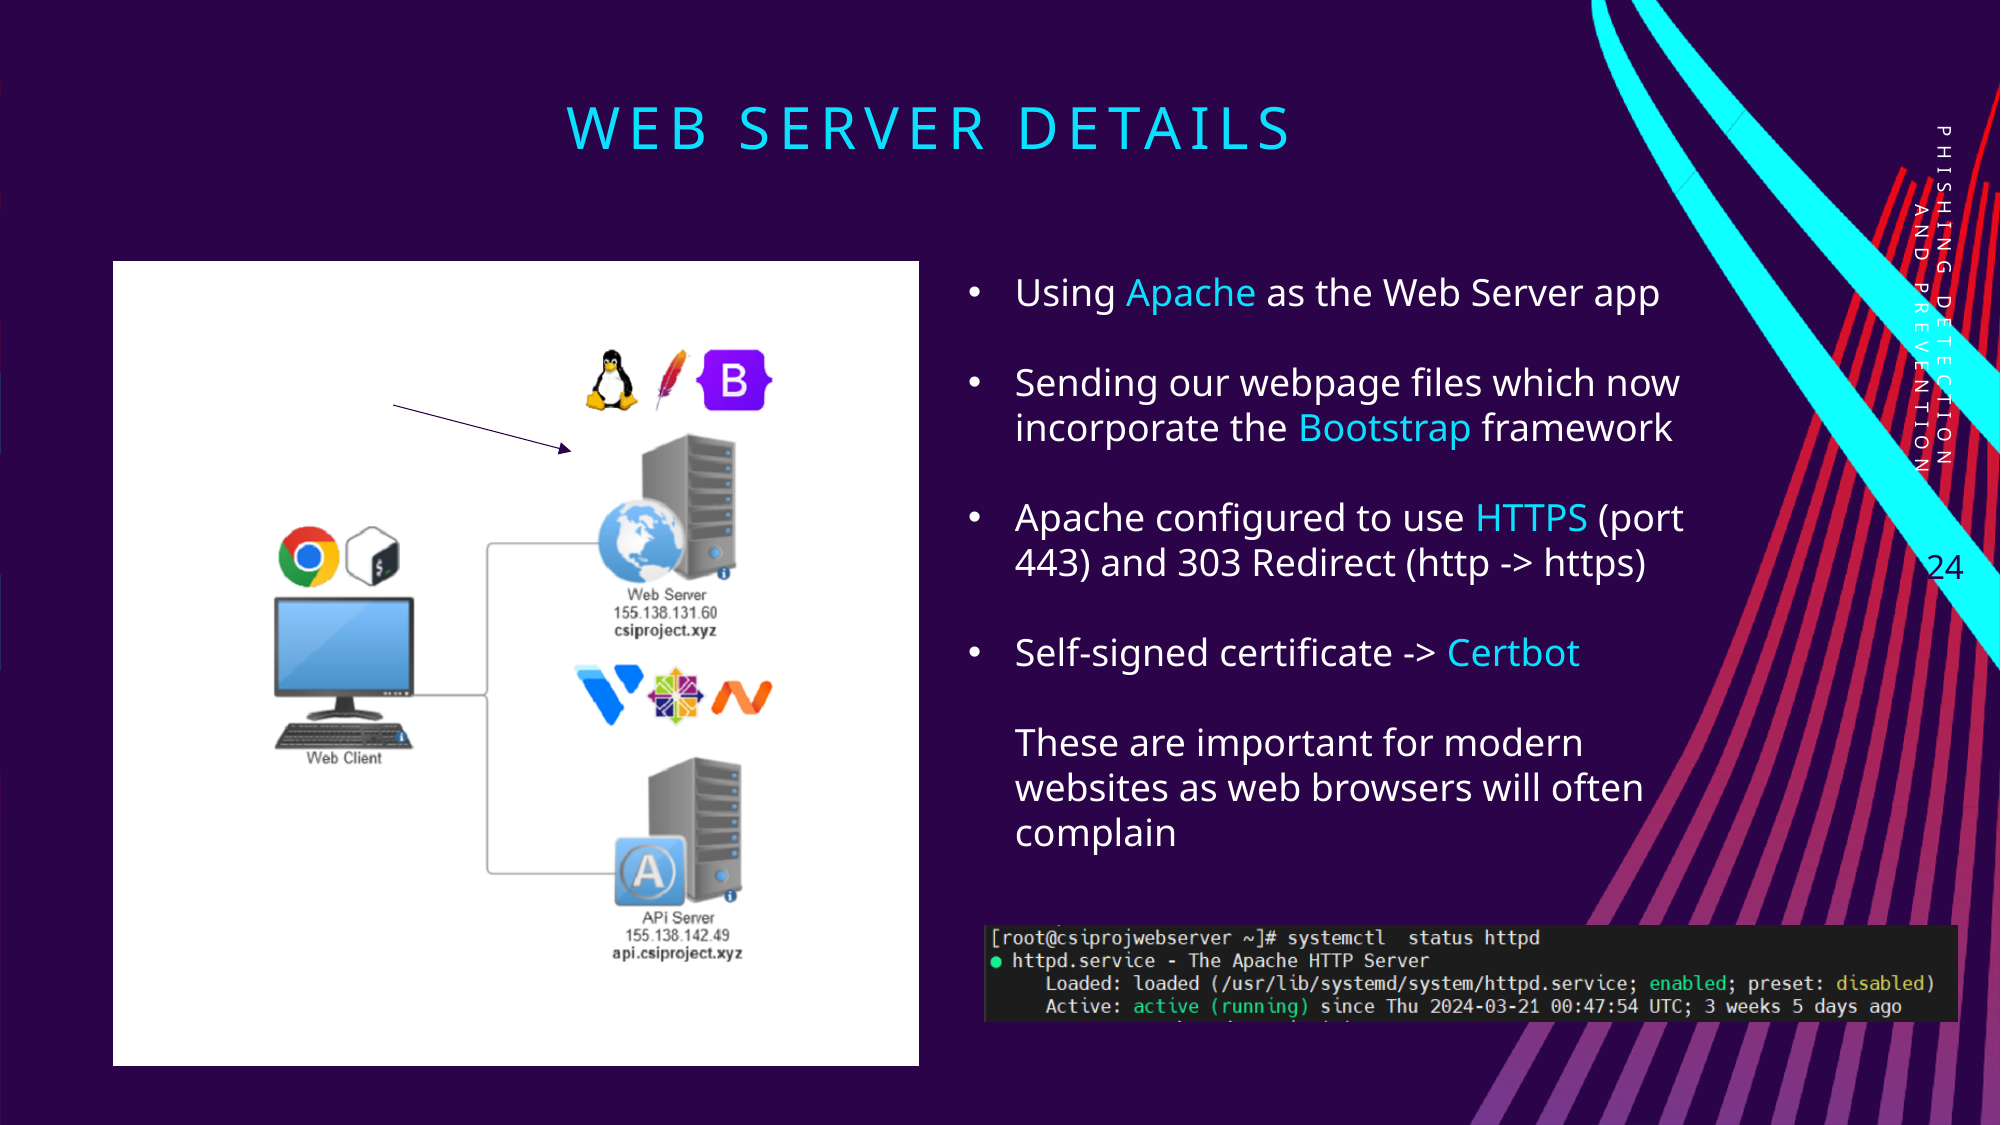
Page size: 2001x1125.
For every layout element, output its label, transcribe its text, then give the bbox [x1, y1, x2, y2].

slide_number 24 [1889, 519, 1980, 615]
footer Phishing Detection and Prevention [1926, 33, 1987, 489]
text_box Using Apache as the Web Server app Sending our webpage files which now incorporate the Bootstrap framework Apache configured to use HTTPS (port 443) and 303 Redirect (http -> https) Self-signed certificate -> Certbot These are important for modern websites as web browsers will often complain [953, 261, 1744, 907]
picture [0, 0, 2000, 1125]
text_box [393, 405, 572, 452]
title WEB SERVER DETAILS [551, 91, 1306, 205]
